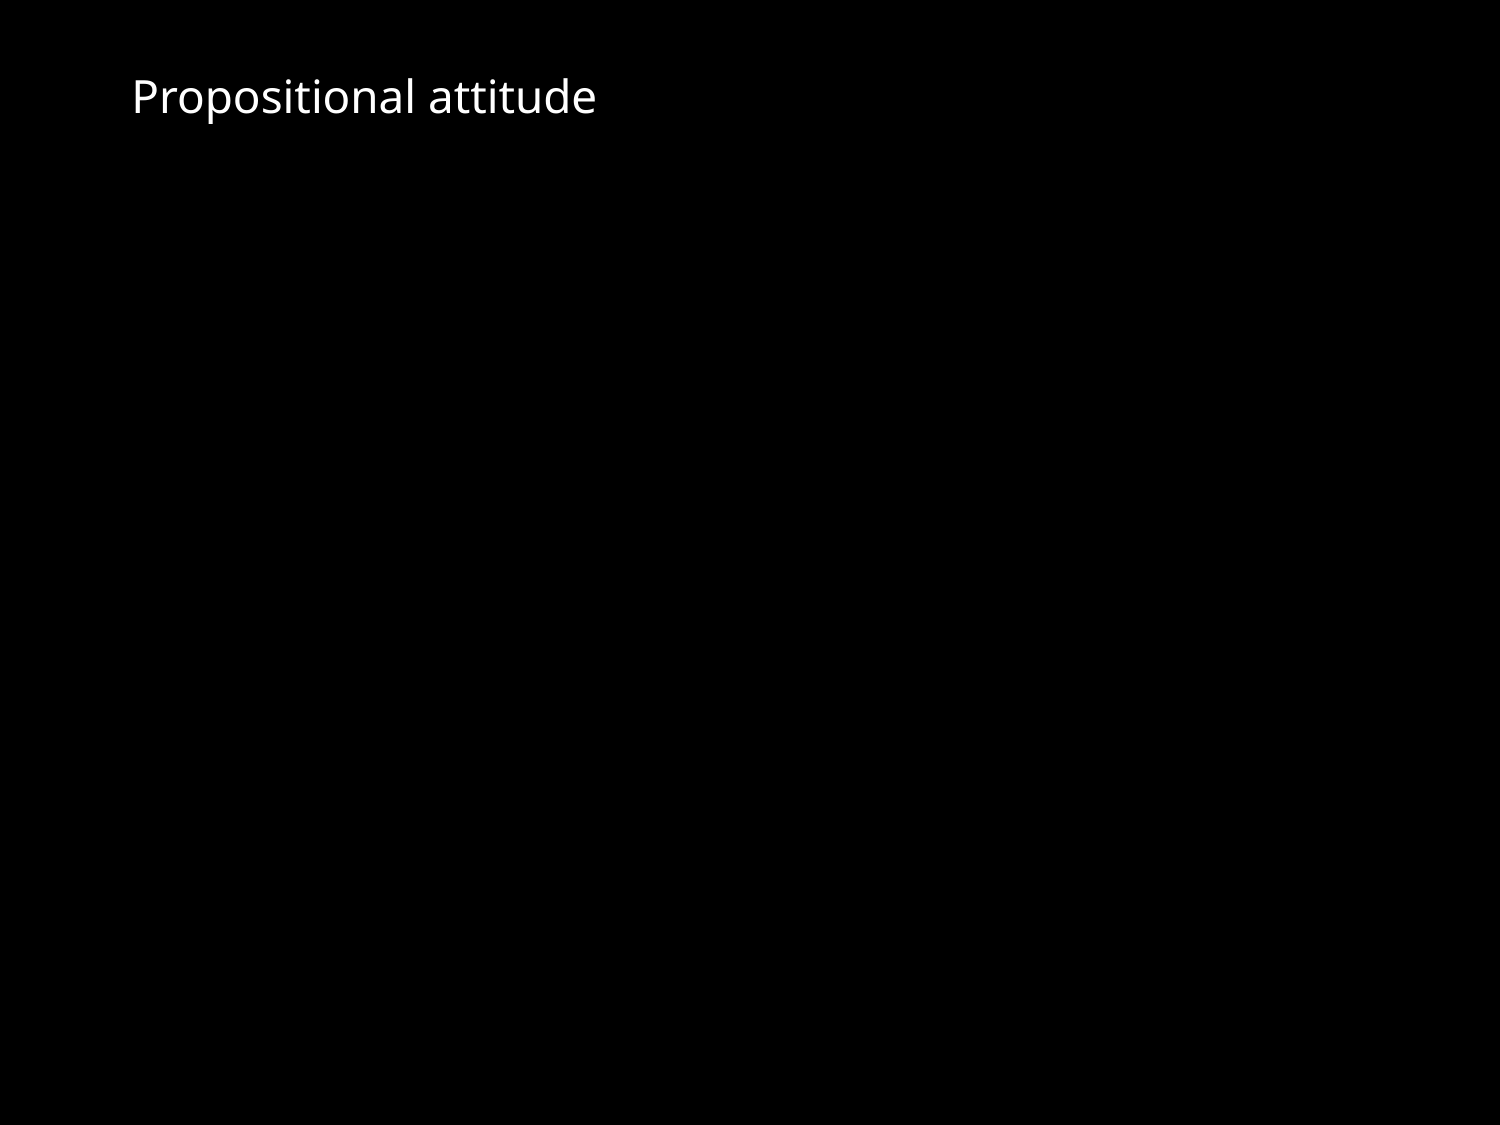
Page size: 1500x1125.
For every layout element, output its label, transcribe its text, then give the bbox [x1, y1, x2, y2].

text_box Propositional attitude [131, 71, 713, 124]
